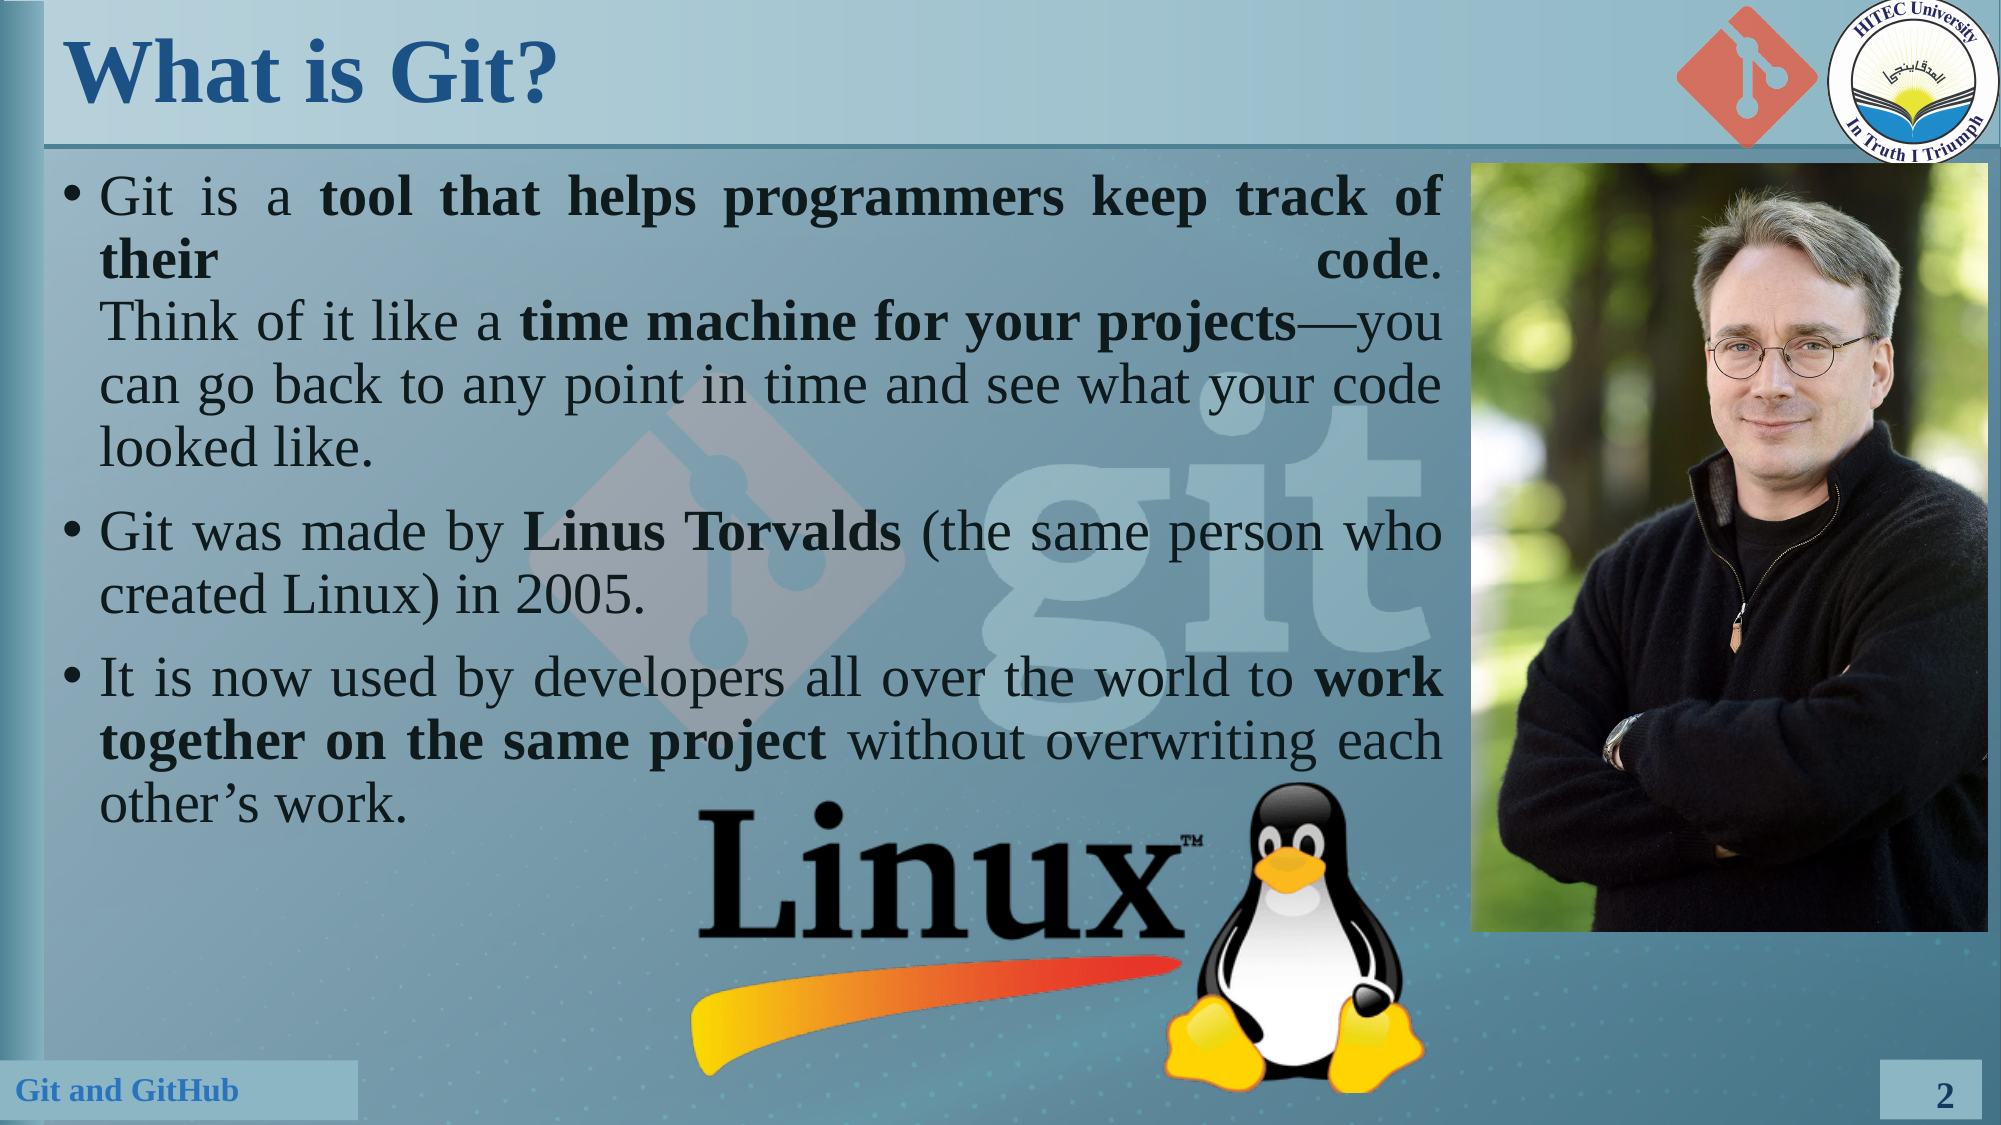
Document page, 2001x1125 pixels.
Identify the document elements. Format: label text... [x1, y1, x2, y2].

list Git is a tool that helps programmers keep track of their code. Think of it like a time machine for your projects—you can go back to any point in time and see what your code looked like. Git was made by Linus Torvalds (the same person who created Linux) in 2005. It is now used by developers all over the world to work together on the same project without overwriting each other’s work. [47, 157, 1459, 1057]
picture [658, 781, 1460, 1094]
title What is Git? [47, 5, 1915, 141]
picture [1470, 0, 2000, 933]
slide_number 2 [1692, 1063, 1970, 1123]
